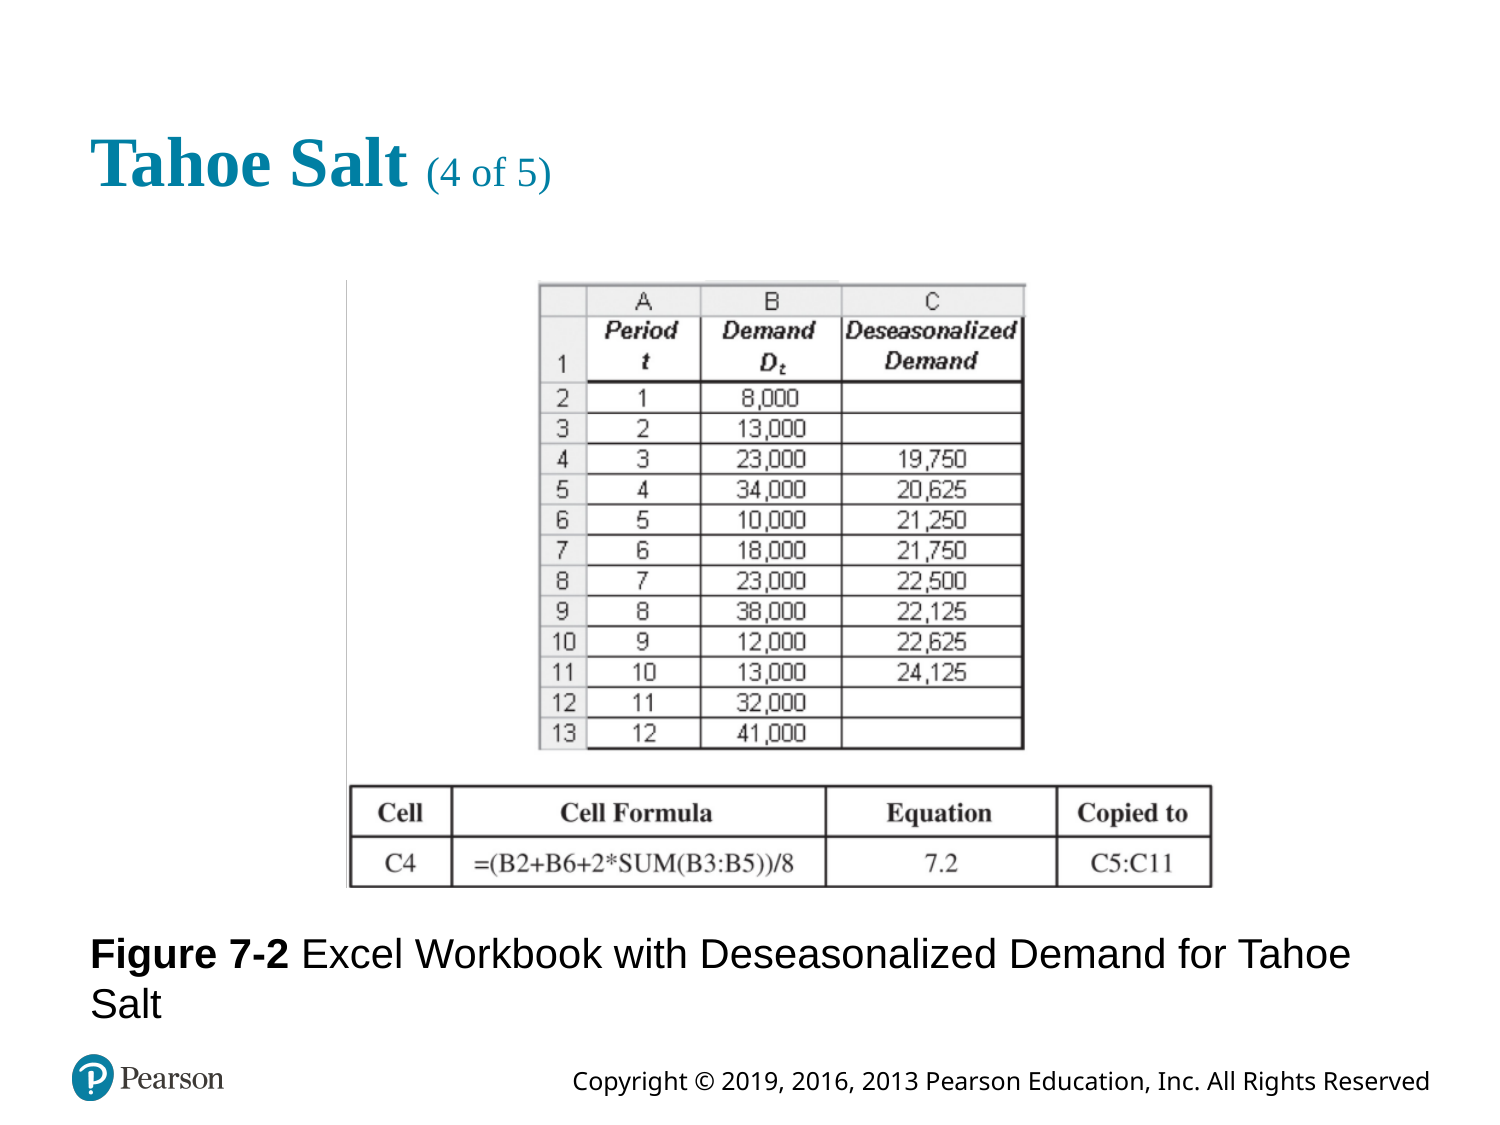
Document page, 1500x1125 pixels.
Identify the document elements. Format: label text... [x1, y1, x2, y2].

picture [343, 280, 1215, 888]
picture [72, 1087, 83, 1101]
picture [72, 1054, 88, 1070]
picture [98, 1054, 224, 1101]
picture [80, 1063, 106, 1088]
list Figure 7-2 Excel Workbook with Deseasonalized Demand for Tahoe Salt [75, 911, 1425, 1024]
title Tahoe Salt (4 of 5) [75, 0, 1425, 216]
